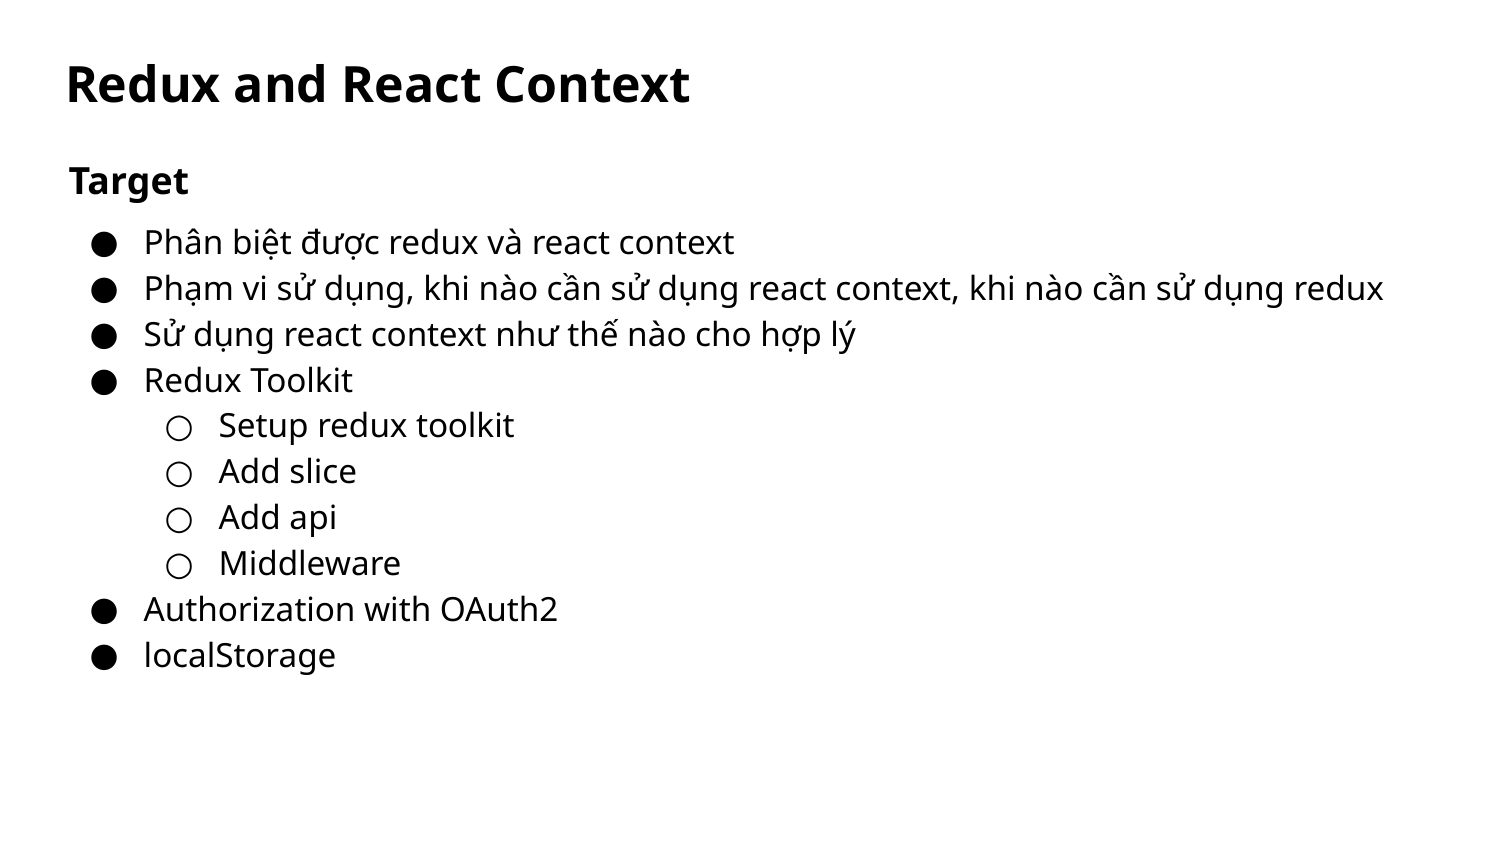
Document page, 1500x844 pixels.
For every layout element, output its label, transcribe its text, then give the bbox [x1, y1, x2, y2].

list Phân biệt được redux và react context Phạm vi sử dụng, khi nào cần sử dụng react context, khi nào cần sử dụng redux Sử dụng react context như thế nào cho hợp lý Redux Toolkit Setup redux toolkit Add slice Add api Middleware Authorization with OAuth2 localStorage [53, 200, 1432, 804]
list Target [53, 147, 735, 200]
title Redux and React Context [53, 31, 1446, 135]
